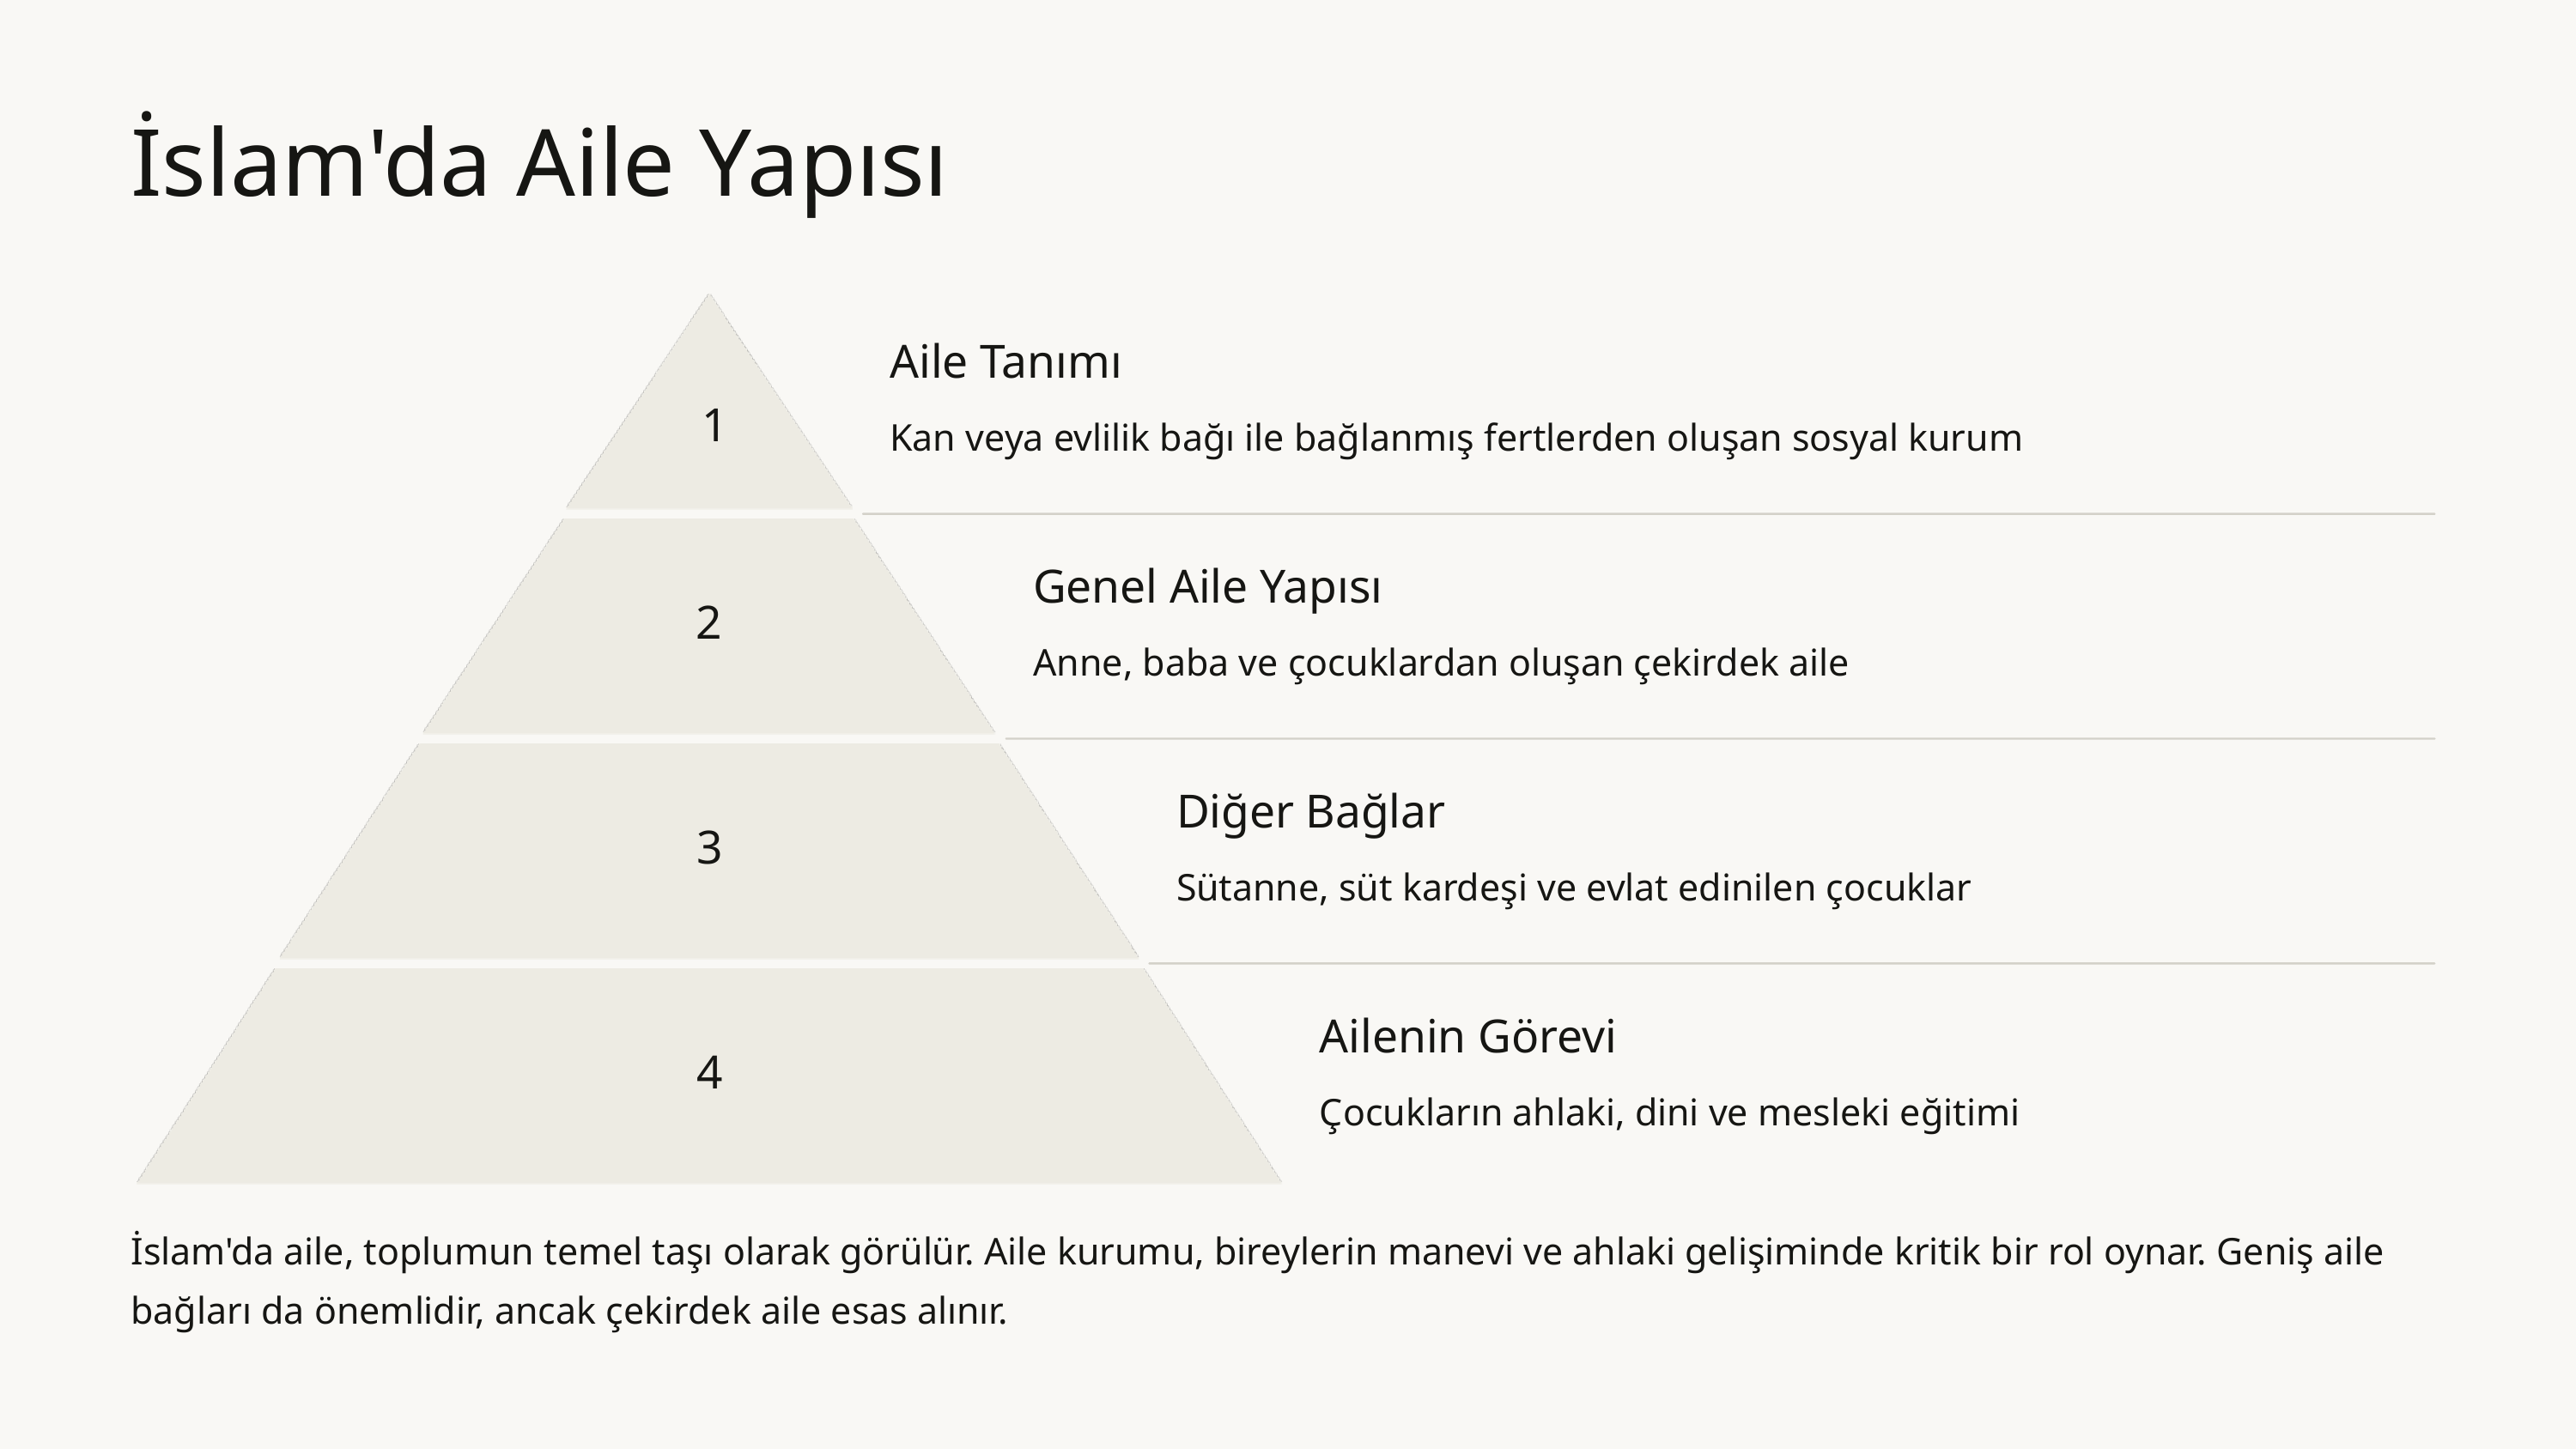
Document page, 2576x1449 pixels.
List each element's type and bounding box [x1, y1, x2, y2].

text_box [1148, 961, 2436, 965]
text_box [861, 512, 2436, 516]
text_box [0, 0, 2576, 1449]
